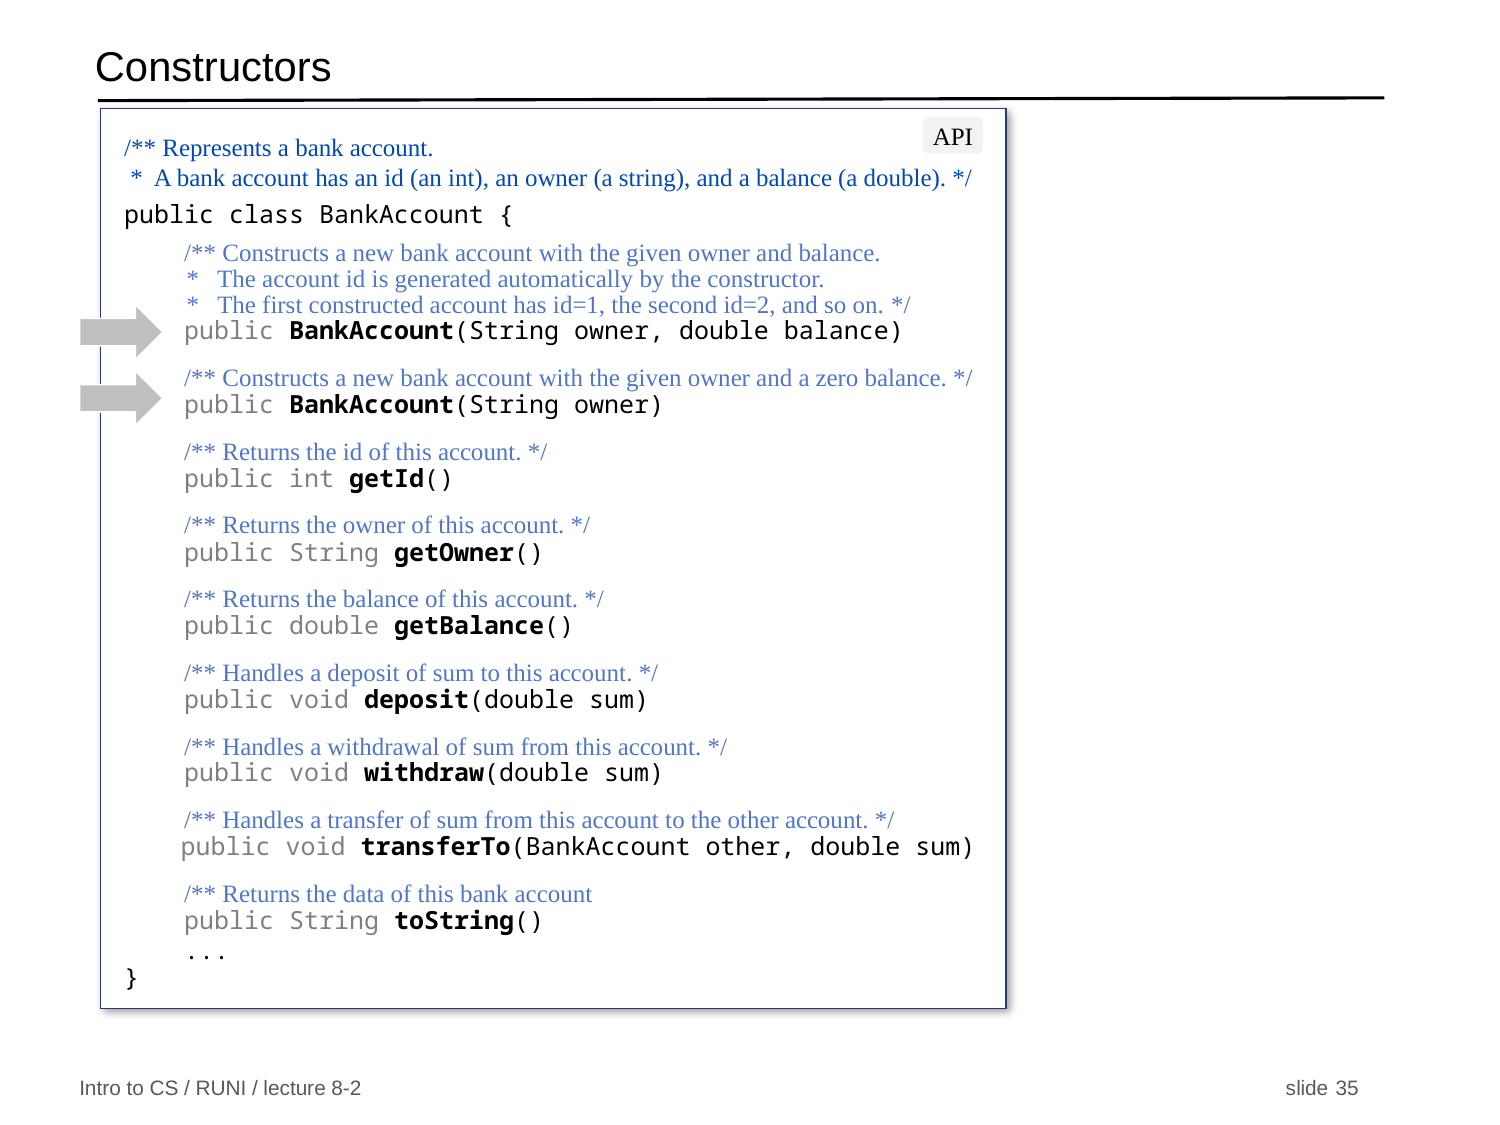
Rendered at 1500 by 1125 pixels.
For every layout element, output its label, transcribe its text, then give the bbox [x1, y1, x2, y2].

text_box /** Represents a bank account. * A bank account has an id (an int), an owner (a string), and a balance (a double). */ public class BankAccount { /** Constructs a new bank account with the given owner and balance. * The account id is generated automatically by the constructor. * The first constructed account has id=1, the second id=2, and so on. */ public BankAccount(String owner, double balance) /** Constructs a new bank account with the given owner and a zero balance. */ public BankAccount(String owner) /** Returns the id of this account. */ public int getId() /** Returns the owner of this account. */ public String getOwner() /** Returns the balance of this account. */ public double getBalance() /** Handles a deposit of sum to this account. */ public void deposit(double sum) /** Handles a withdrawal of sum from this account. */ public void withdraw(double sum) /** Handles a transfer of sum from this account to the other account. */ public void transferTo(BankAccount other, double sum) /** Returns the data of this bank account public String toString() ... } [100, 109, 1006, 1009]
text_box API [922, 116, 984, 155]
text_box [79, 304, 163, 360]
text_box [79, 370, 163, 426]
title Constructors [79, 33, 1371, 109]
